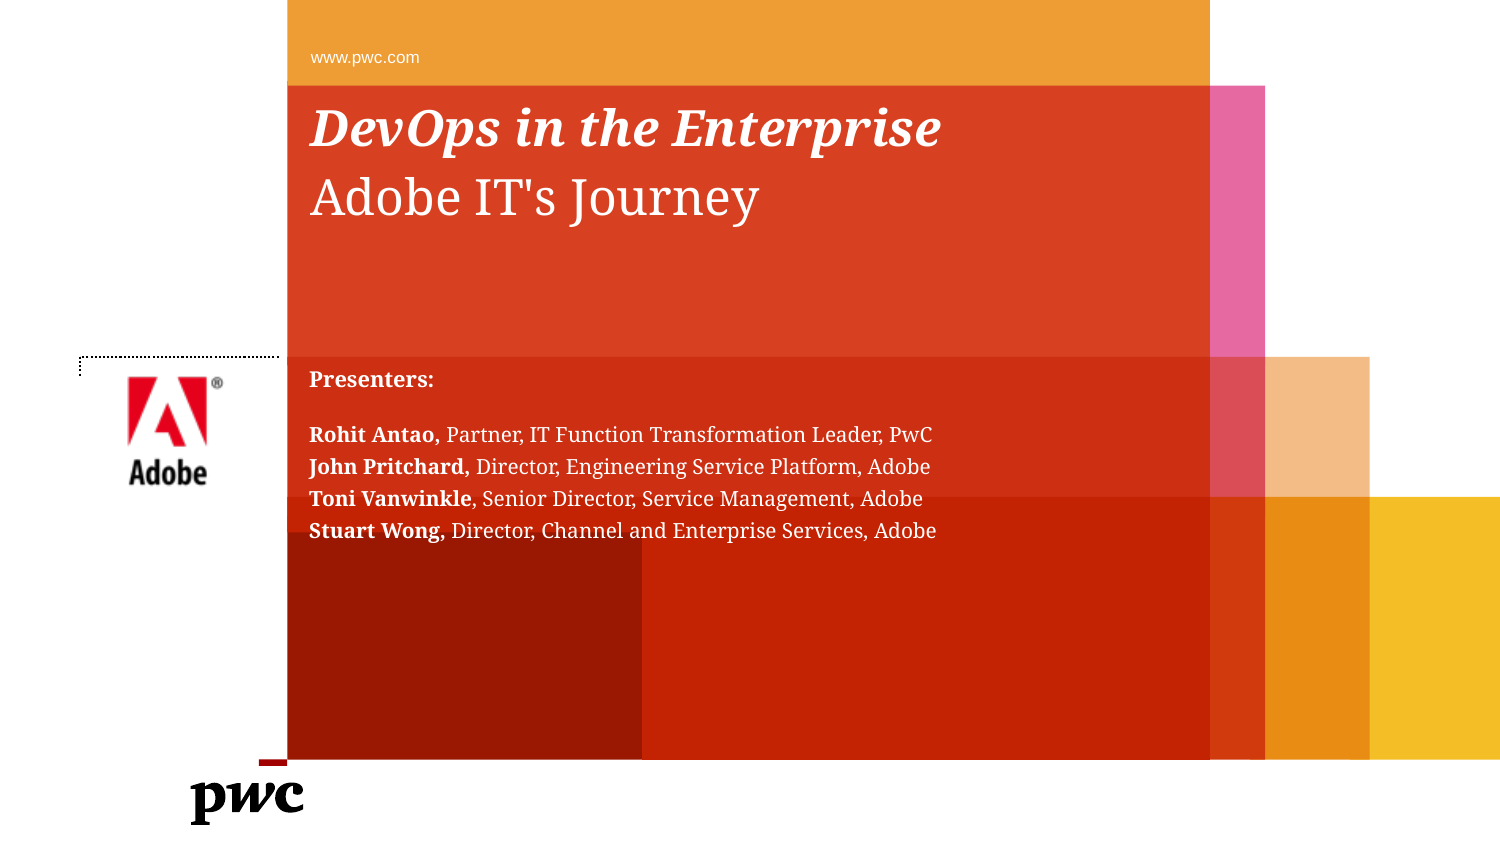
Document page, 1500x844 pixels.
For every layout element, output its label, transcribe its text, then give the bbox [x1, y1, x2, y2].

picture [112, 374, 226, 488]
subtitle Adobe IT's Journey [310, 171, 1188, 285]
title DevOps in the Enterprise [310, 103, 1188, 171]
list www.pwc.com [310, 46, 985, 65]
text_box Presenters: Rohit Antao, Partner, IT Function Transformation Leader, PwC John Pritchard, Director, Engineering Service Platform, Adobe Toni Vanwinkle, Senior Director, Service Management, Adobe Stuart Wong, Director, Channel and Enterprise Services, Adobe [309, 368, 1125, 591]
